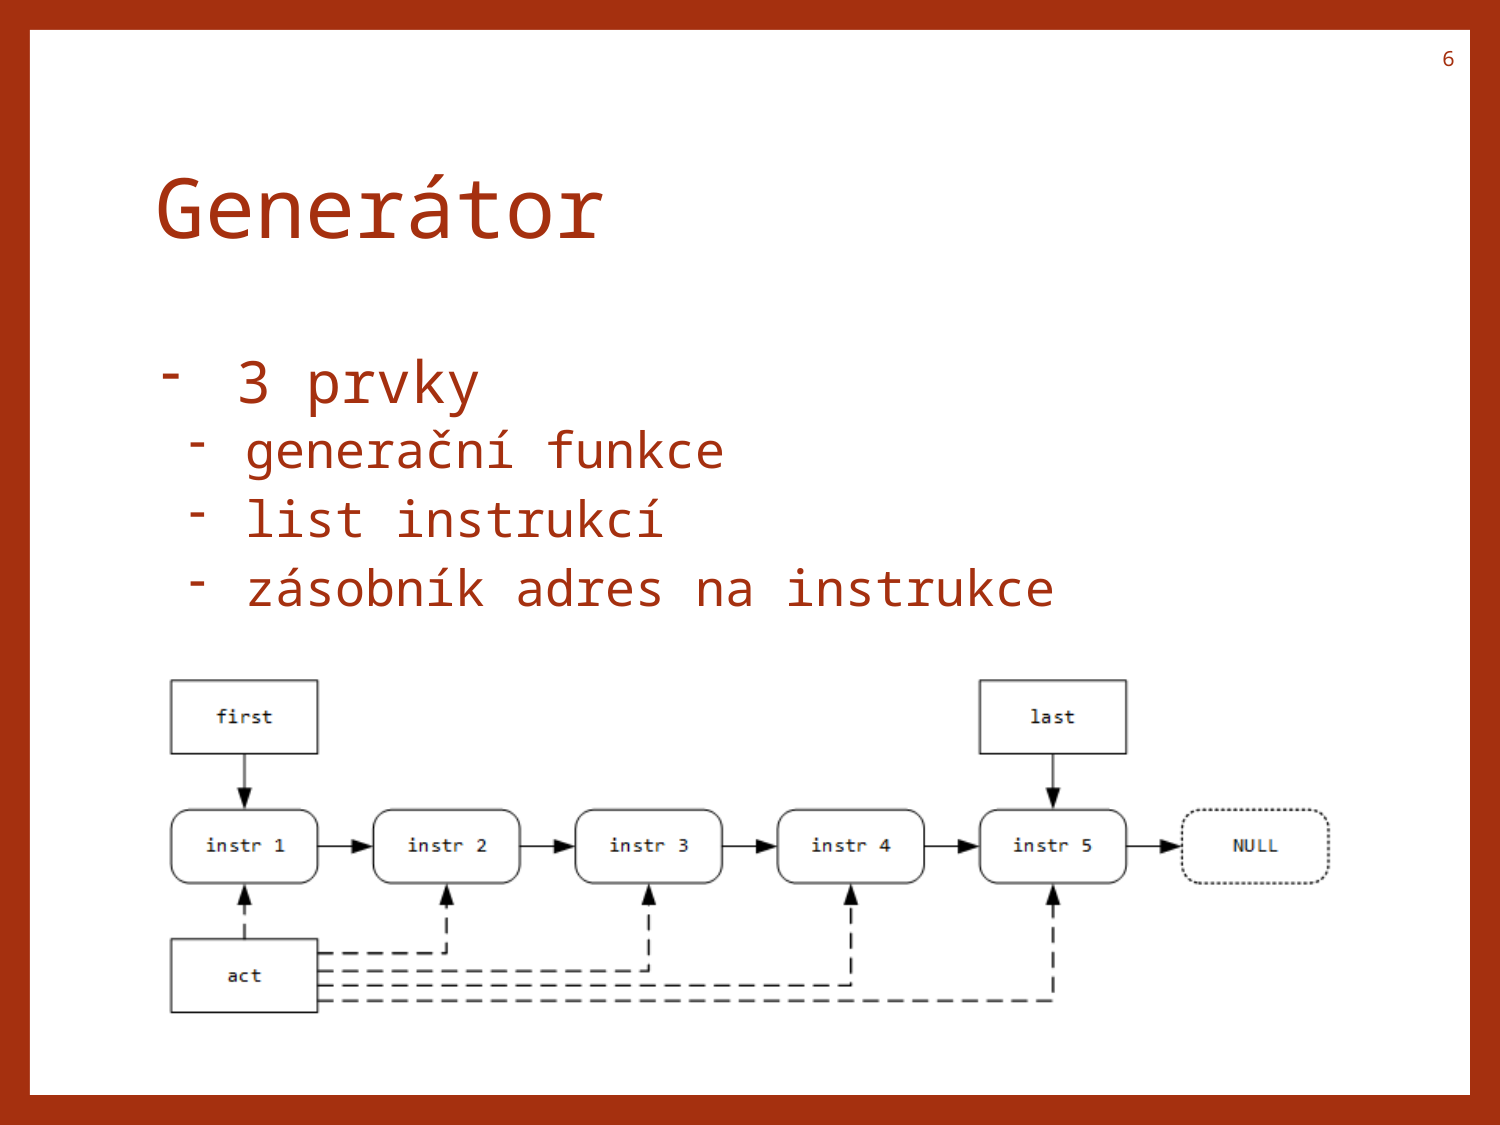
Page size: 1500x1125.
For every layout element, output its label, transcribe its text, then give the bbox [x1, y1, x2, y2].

list 3 prvky generační funkce list instrukcí zásobník adres na instrukce [140, 337, 1356, 1000]
picture [165, 678, 1335, 1016]
title Generátor [140, 99, 1356, 323]
slide_number 6 [1260, 29, 1470, 90]
